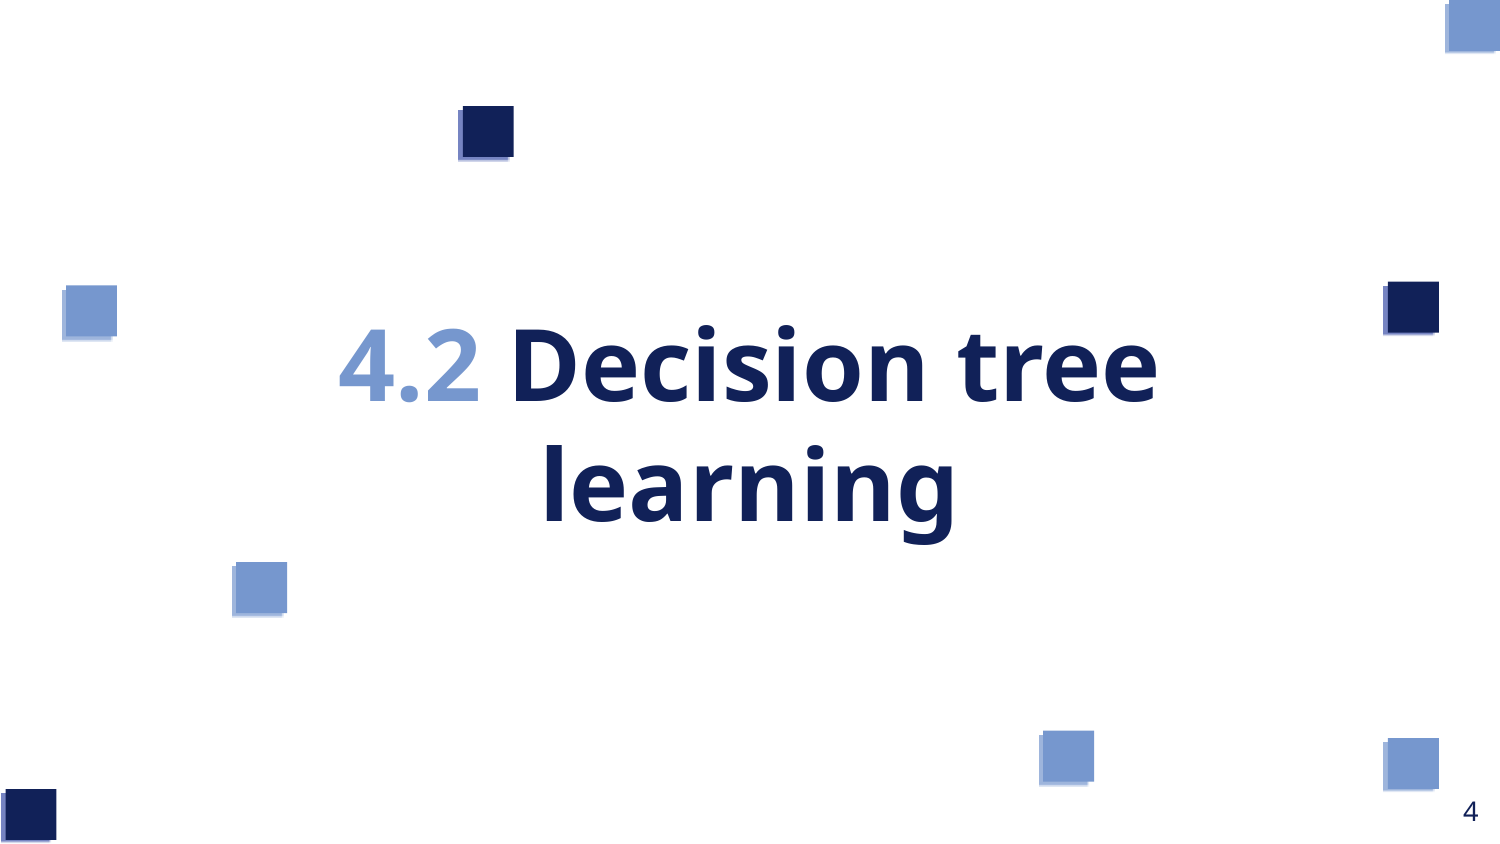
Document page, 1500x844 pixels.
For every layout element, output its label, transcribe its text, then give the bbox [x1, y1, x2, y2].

text_box [236, 562, 288, 614]
text_box [1043, 730, 1095, 782]
slide_number ‹#› [1403, 779, 1494, 844]
text_box [462, 106, 514, 157]
title 4.2 Decision tree learning [290, 214, 1210, 630]
